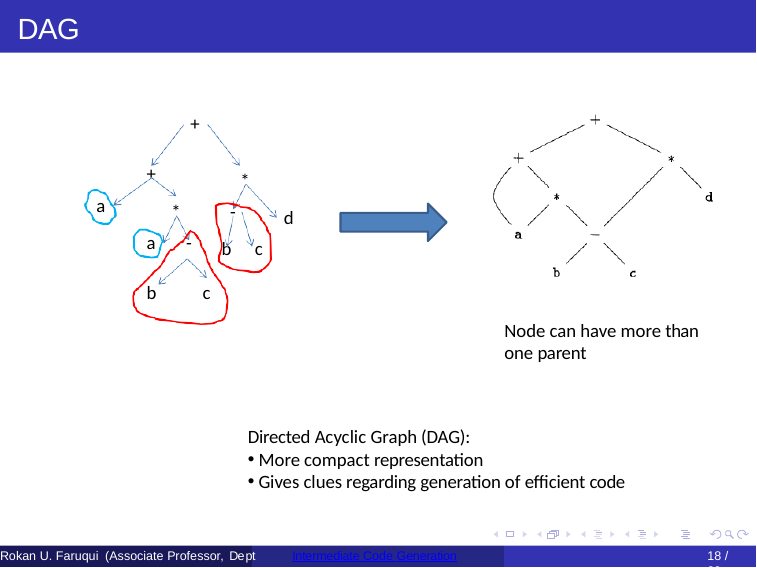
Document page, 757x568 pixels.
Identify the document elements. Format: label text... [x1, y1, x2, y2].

text_box * [238, 166, 252, 176]
text_box [0, 0, 756, 53]
text_box Directed Acyclic Graph (DAG): More compact representation Gives clues regarding generation of efficient code [245, 422, 637, 493]
text_box + [144, 159, 159, 176]
picture [493, 113, 713, 278]
picture [84, 177, 277, 325]
picture [88, 192, 113, 222]
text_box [0, 545, 757, 568]
picture [151, 124, 184, 166]
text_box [339, 202, 448, 243]
text_box DAG [15, 7, 83, 46]
picture [206, 124, 240, 166]
text_box d [281, 203, 296, 229]
text_box + [188, 109, 202, 135]
text_box Node can have more than one parent [502, 316, 704, 364]
